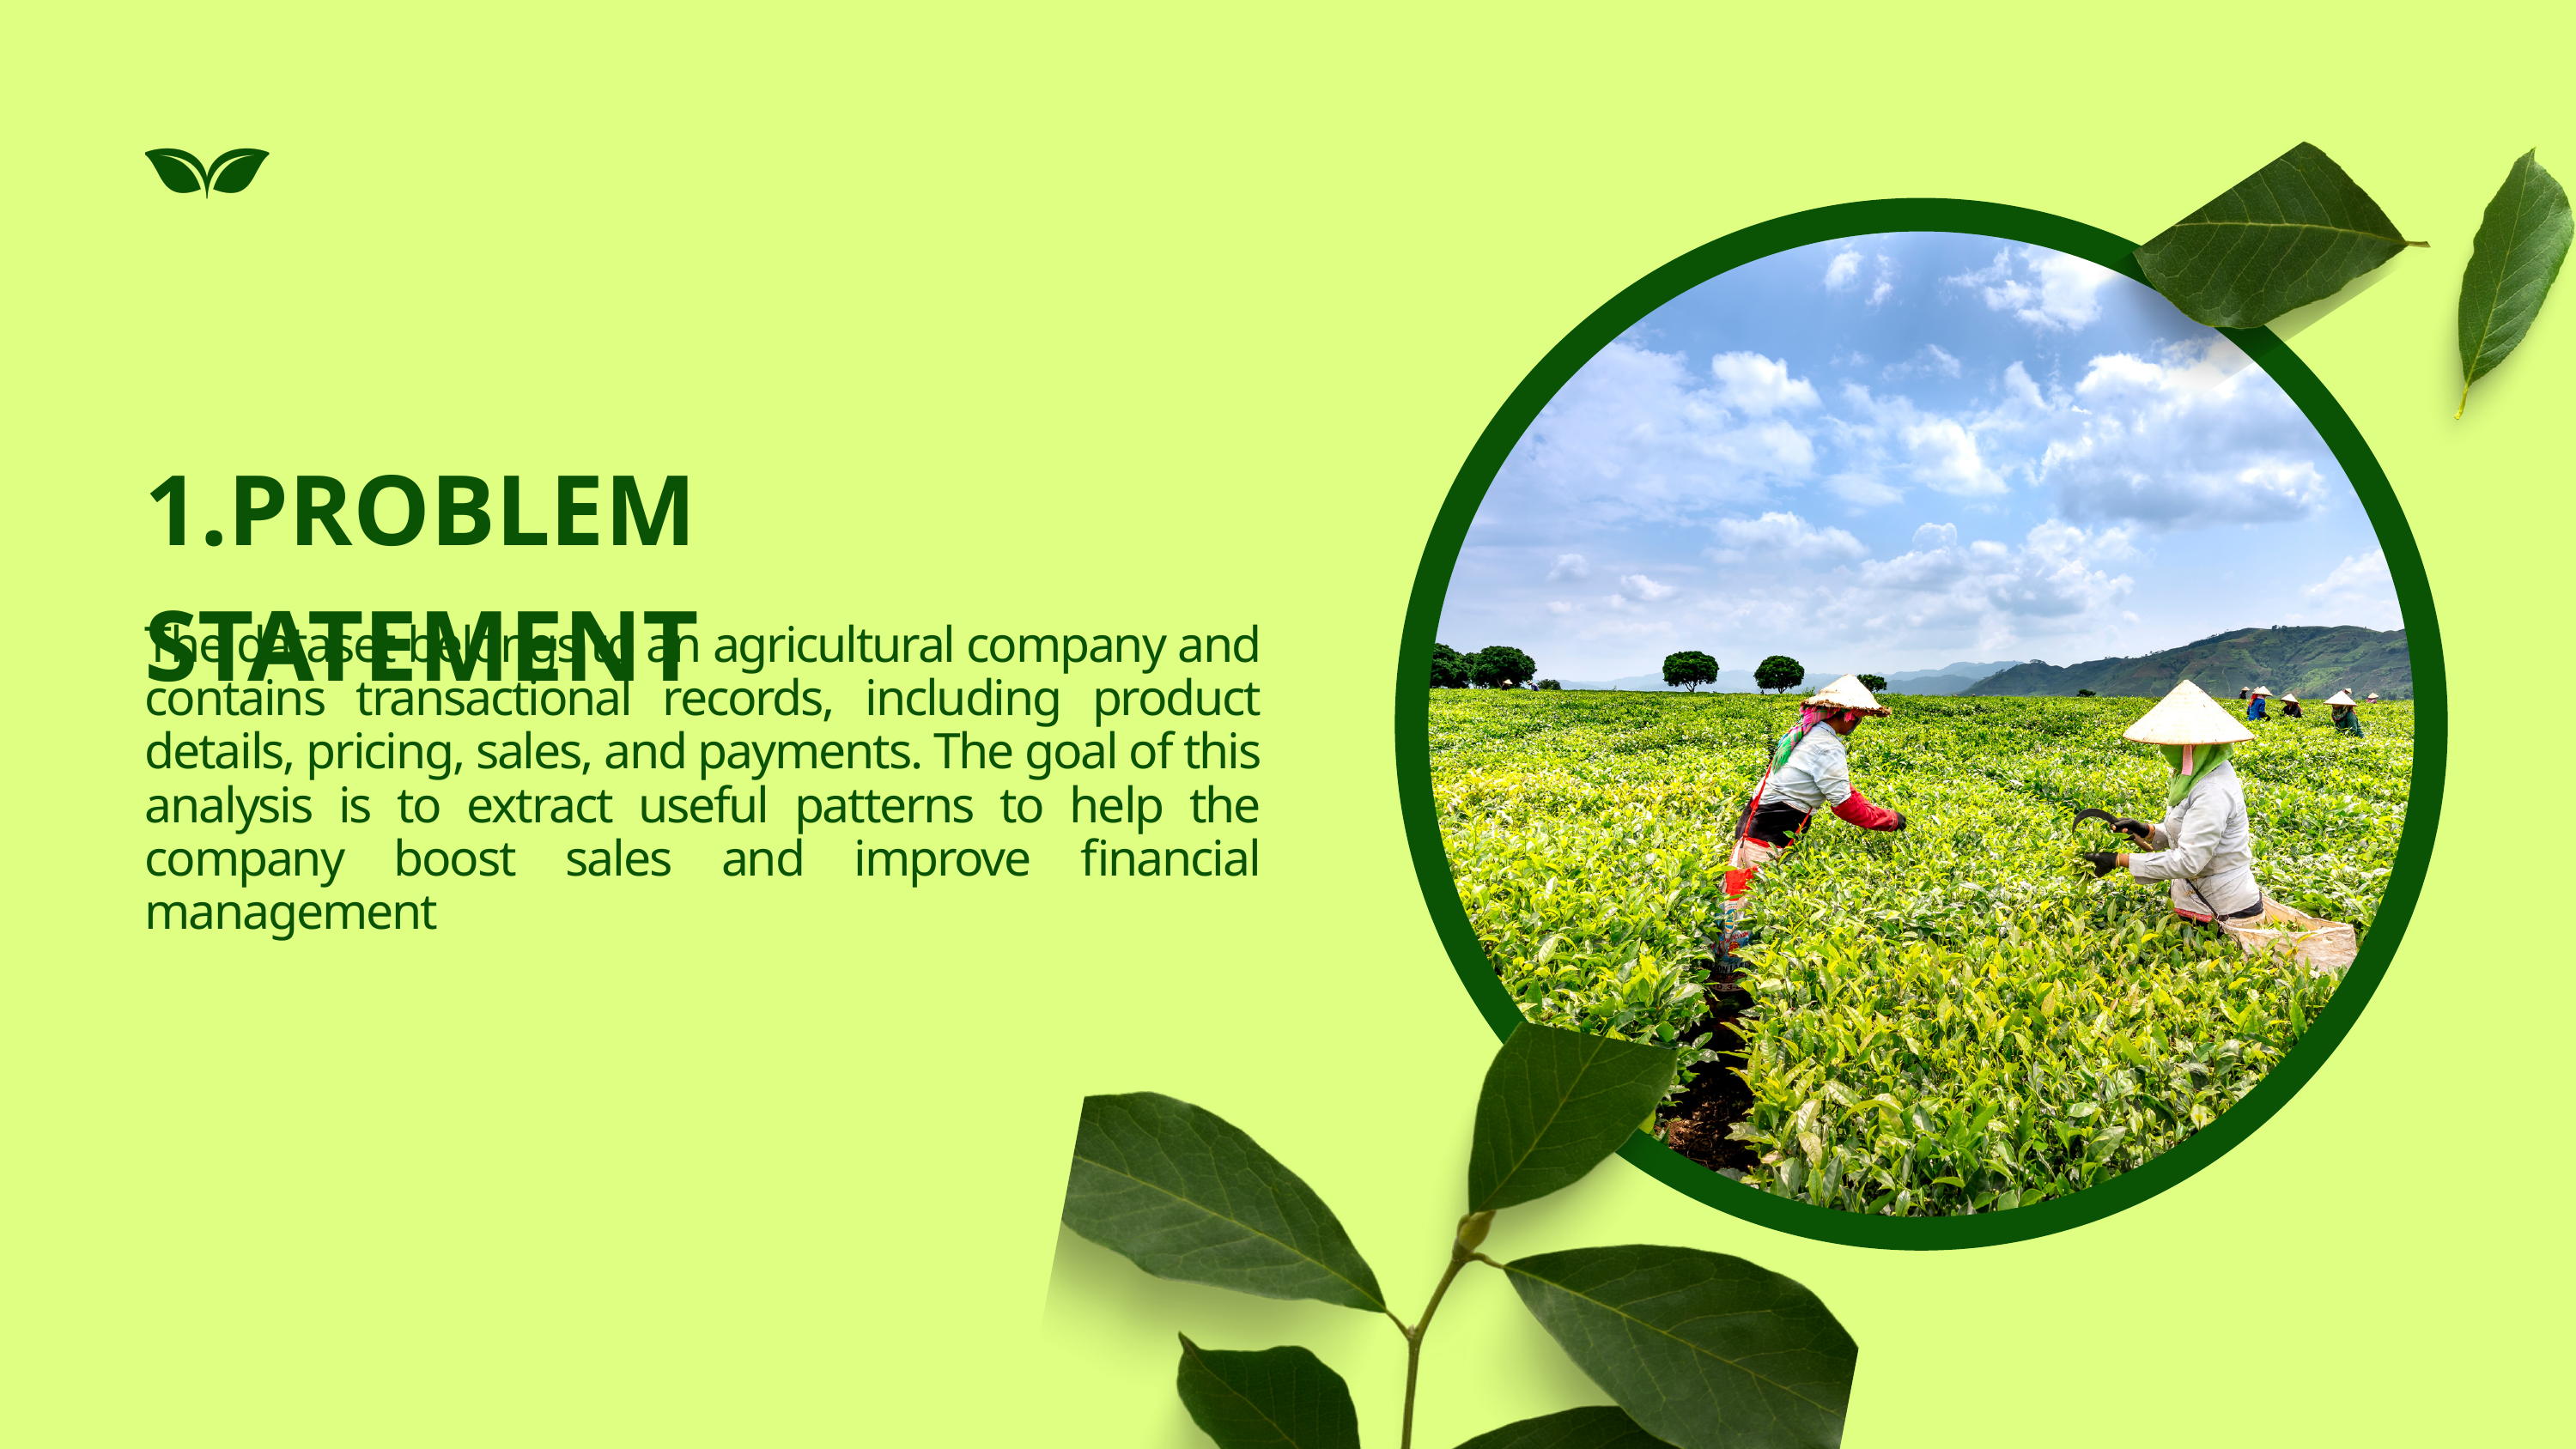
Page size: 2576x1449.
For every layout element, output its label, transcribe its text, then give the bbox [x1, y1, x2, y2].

text_box 1.PROBLEM STATEMENT [144, 428, 1260, 700]
text_box [144, 144, 270, 205]
text_box [2192, 114, 2409, 213]
text_box [2421, 144, 2576, 452]
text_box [1411, 214, 2432, 1234]
text_box The dataset belongs to an agricultural company and contains transactional records, including product details, pricing, sales, and payments. The goal of this analysis is to extract useful patterns to help the company boost sales and improve financial management [144, 700, 1260, 939]
text_box [1018, 944, 1880, 1449]
